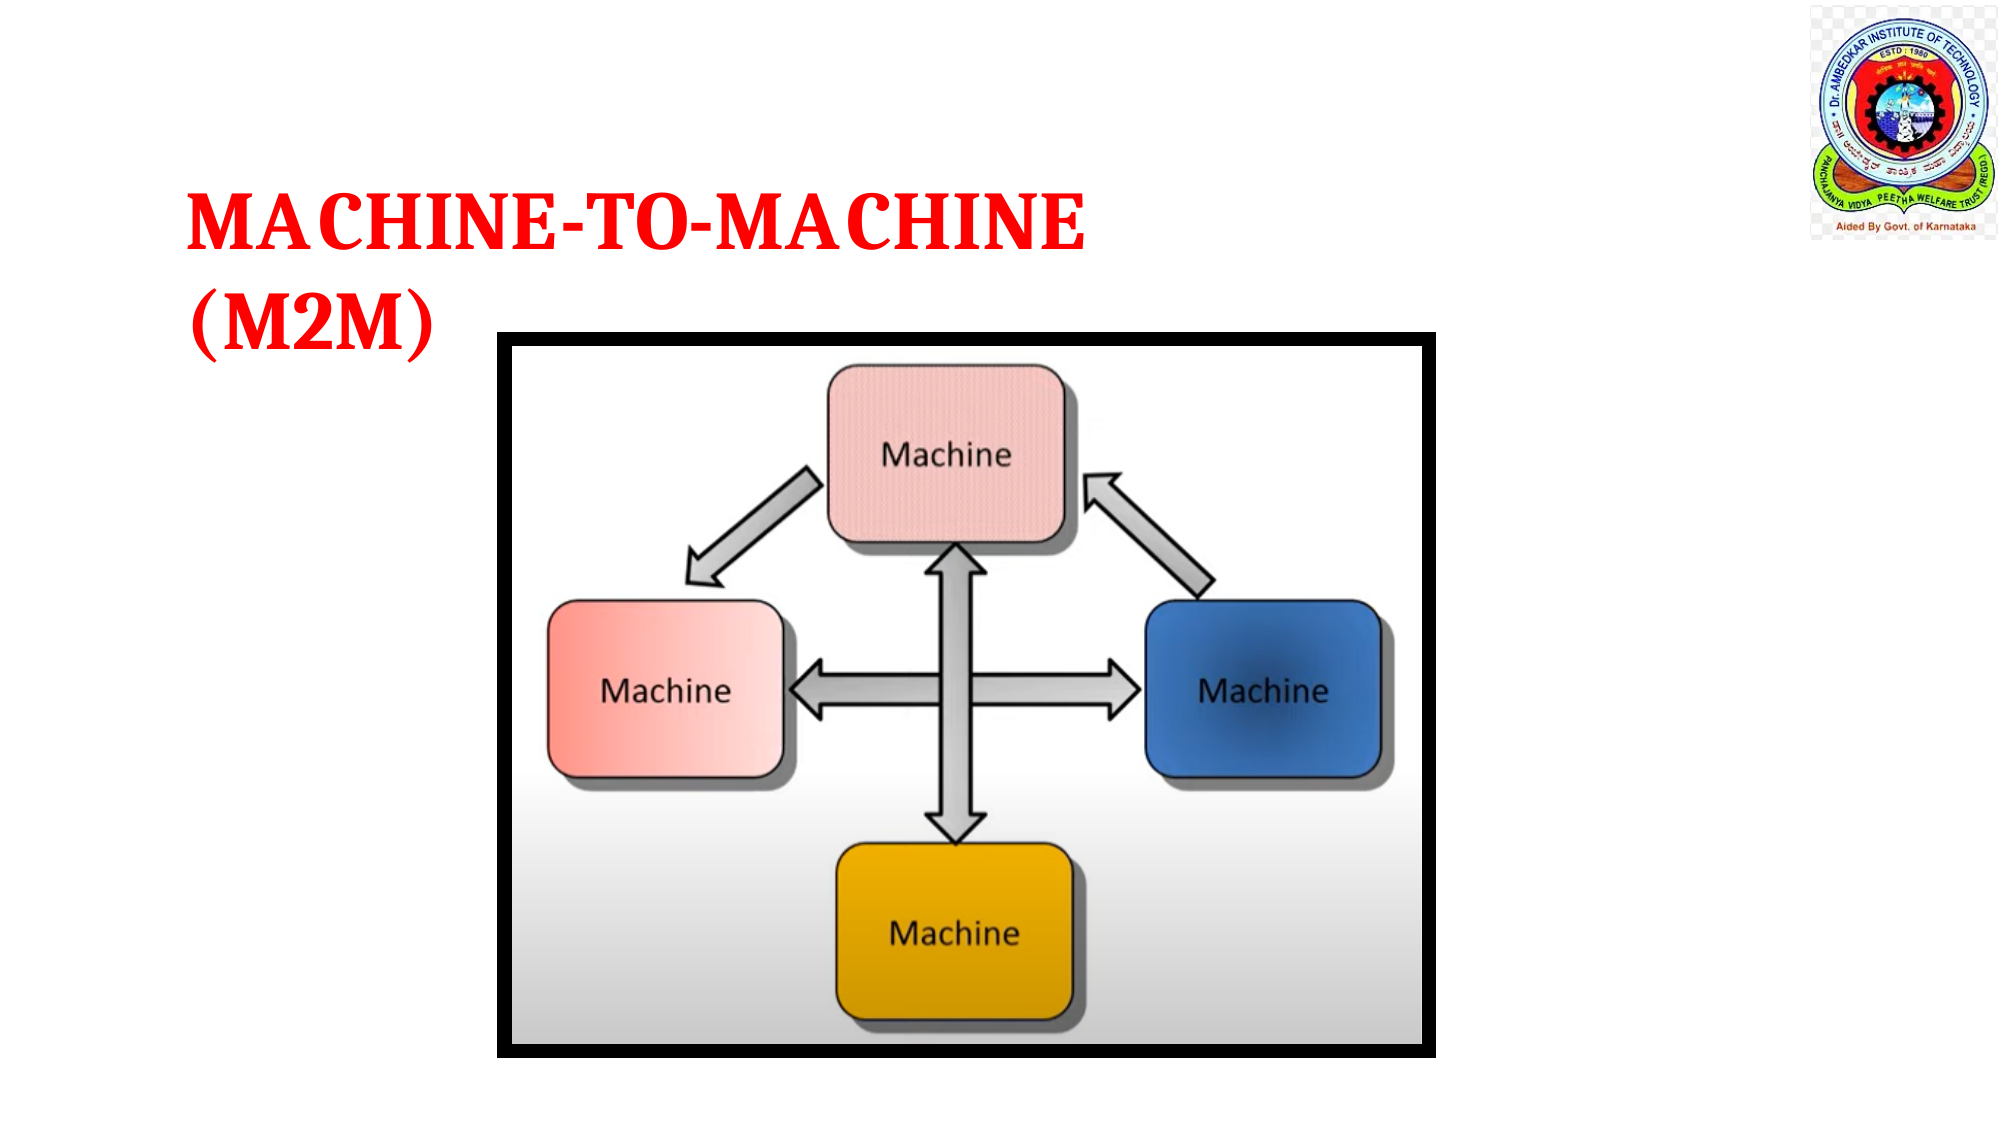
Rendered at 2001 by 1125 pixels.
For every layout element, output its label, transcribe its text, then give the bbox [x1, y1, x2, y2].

picture [1810, 5, 1998, 240]
text_box MACHINE-TO-MACHINE (M2M) [183, 163, 1290, 366]
picture [511, 346, 1422, 1044]
